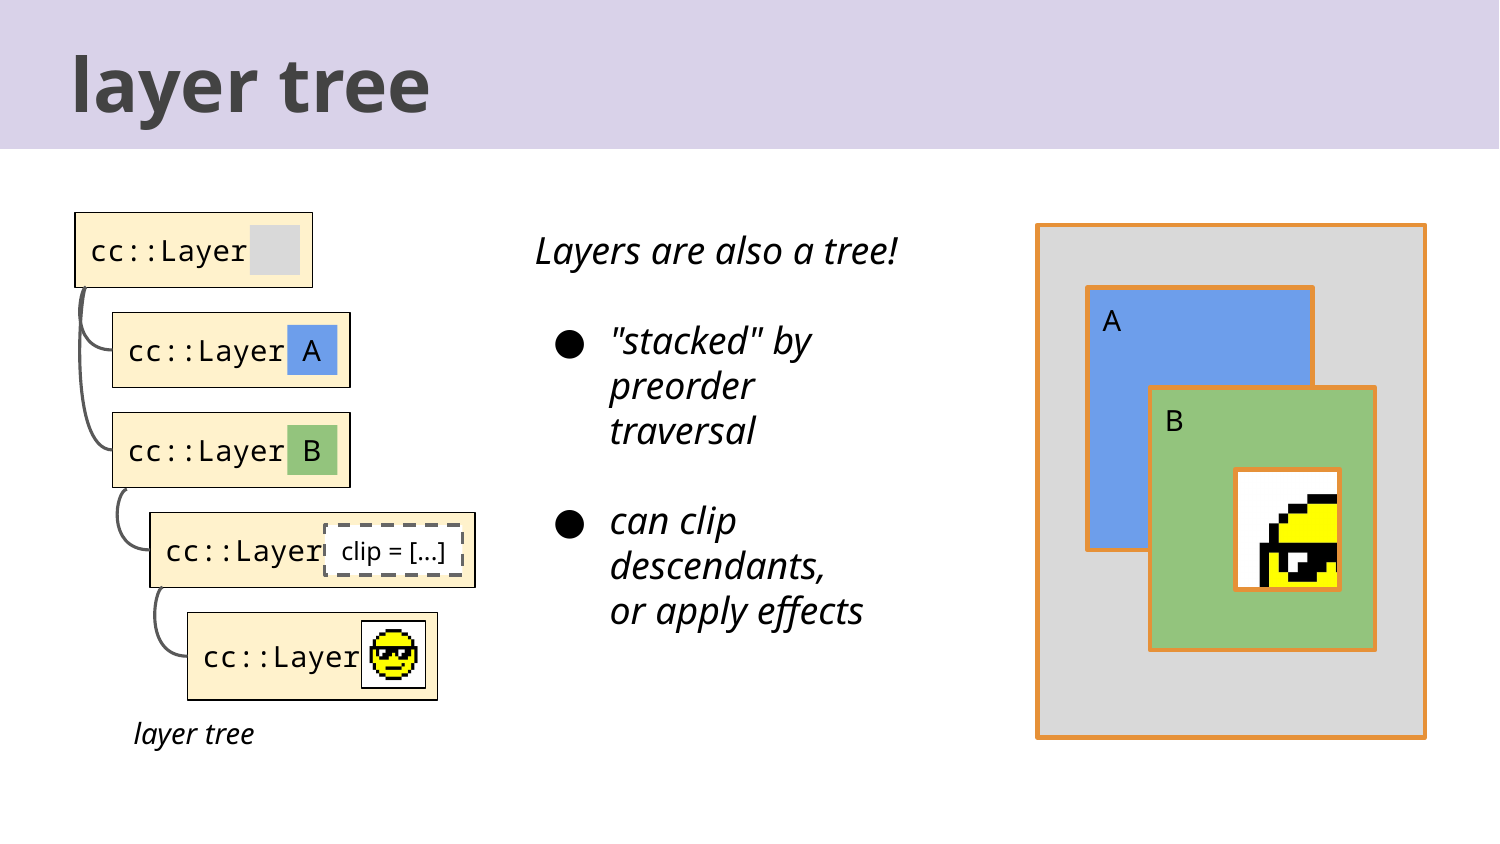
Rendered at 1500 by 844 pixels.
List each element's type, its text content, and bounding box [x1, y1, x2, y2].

text_box A [287, 324, 338, 375]
text_box cc::Layer [187, 612, 438, 700]
text_box B [287, 425, 338, 475]
text_box cc::Layer [74, 212, 313, 288]
text_box cc::Layer [150, 512, 475, 588]
text_box [1037, 224, 1425, 738]
text_box Layers are also a tree! "stacked" by preorder traversal can clip descendants, or apply effects [519, 212, 956, 703]
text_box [17, 354, 181, 382]
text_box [140, 609, 210, 635]
text_box clip = [...] [324, 525, 463, 575]
text_box B [1149, 387, 1375, 650]
text_box layer tree [55, 0, 1465, 142]
text_box [249, 225, 300, 275]
text_box A [1087, 287, 1313, 550]
text_box [0, 0, 1499, 149]
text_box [67, 304, 131, 332]
picture [1237, 471, 1338, 588]
text_box layer tree [118, 699, 406, 775]
text_box cc::Layer [112, 412, 350, 488]
picture [362, 621, 426, 688]
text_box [107, 507, 169, 532]
text_box cc::Layer [112, 312, 350, 388]
